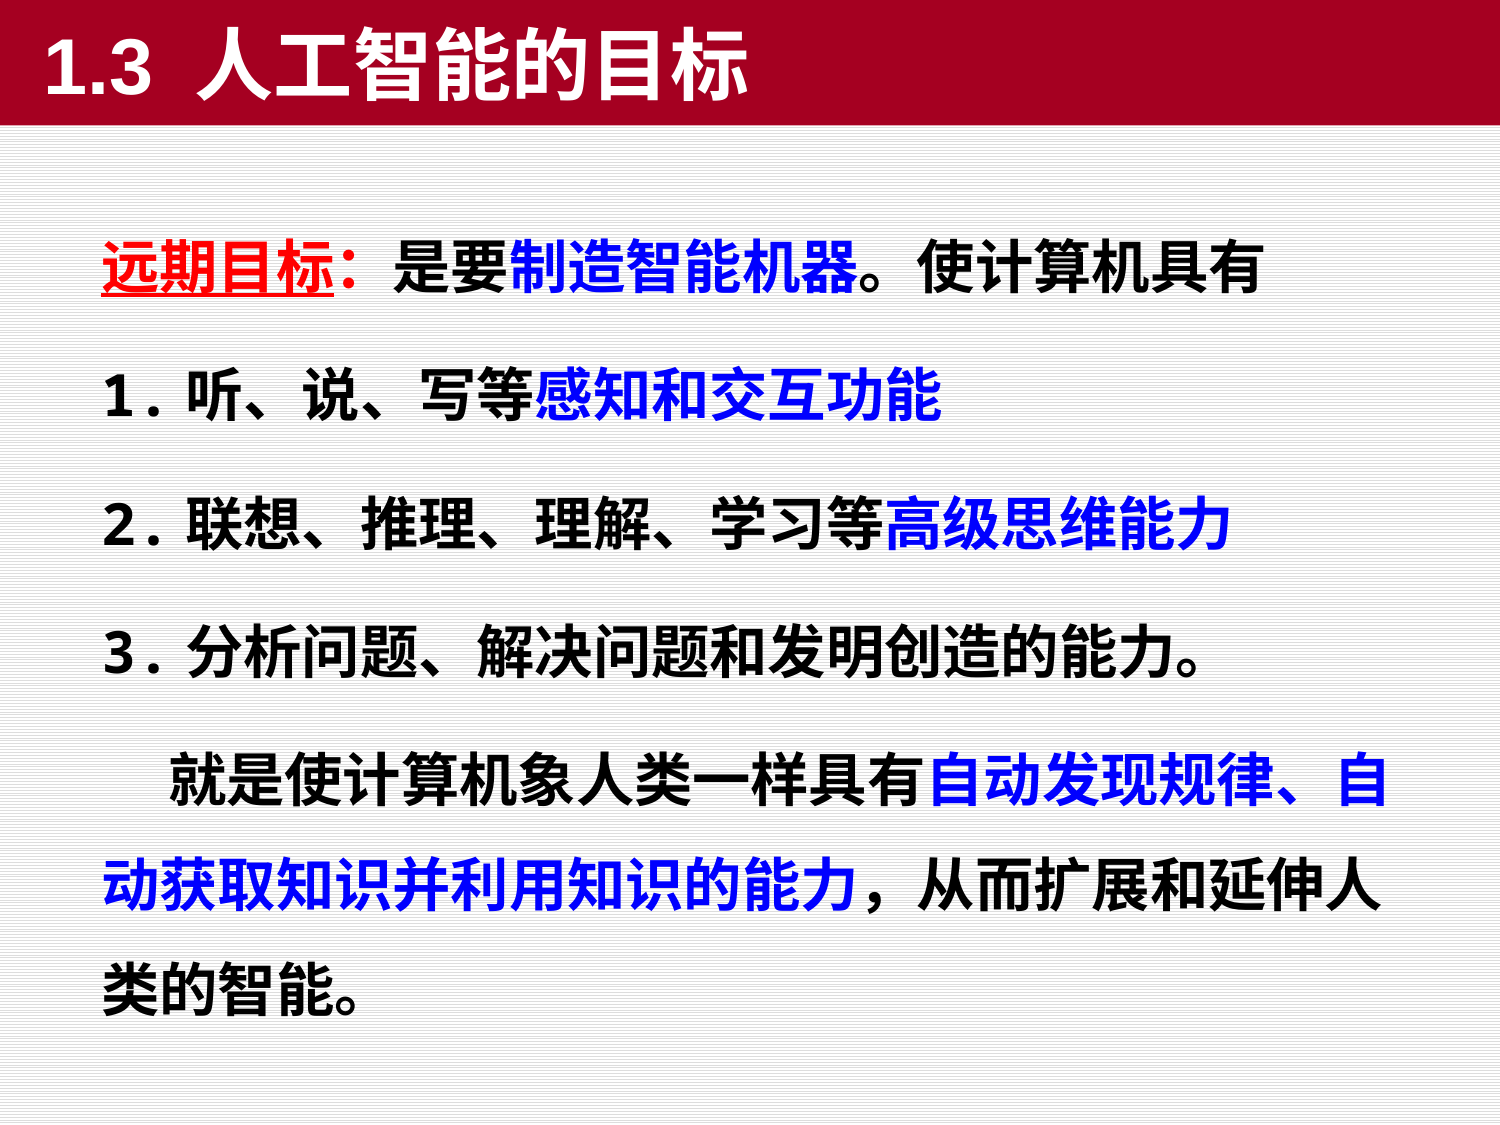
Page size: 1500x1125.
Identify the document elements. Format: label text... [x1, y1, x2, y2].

text_box 1.3 人工智能的目标 [0, 0, 1500, 126]
list 远期目标：是要制造智能机器。使计算机具有 1.听、说、写等感知和交互功能 2.联想、推理、理解、学习等高级思维能力 3.分析问题、解决问题和发明创造的能力。 就是使计算机象人类一样具有自动发现规律、自动获取知识并利用知识的能力，从而扩展和延伸人类的智能。 [86, 187, 1414, 1074]
